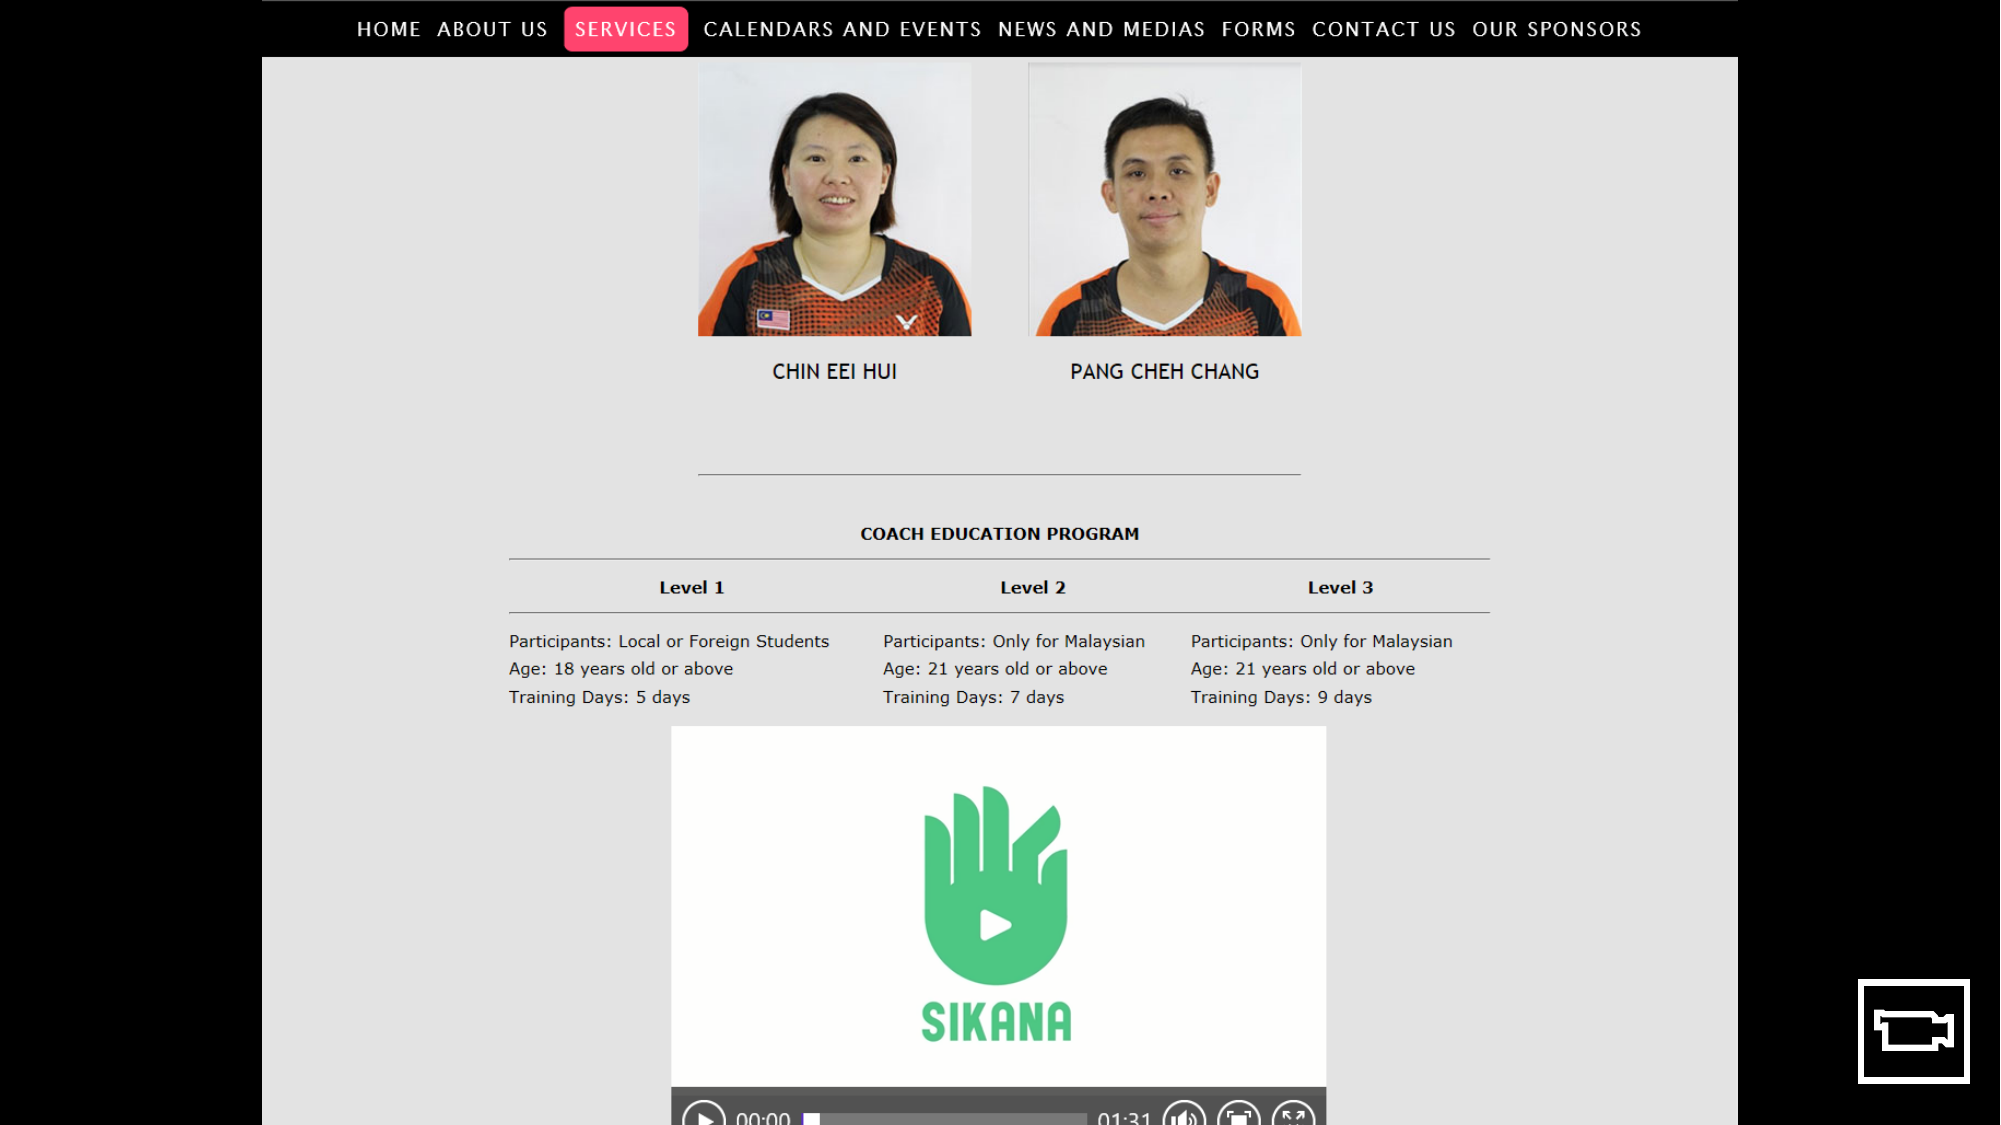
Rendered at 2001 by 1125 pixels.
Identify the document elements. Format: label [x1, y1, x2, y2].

list [262, 0, 1738, 713]
picture [262, 713, 1738, 1125]
text_box [1860, 982, 1968, 1082]
